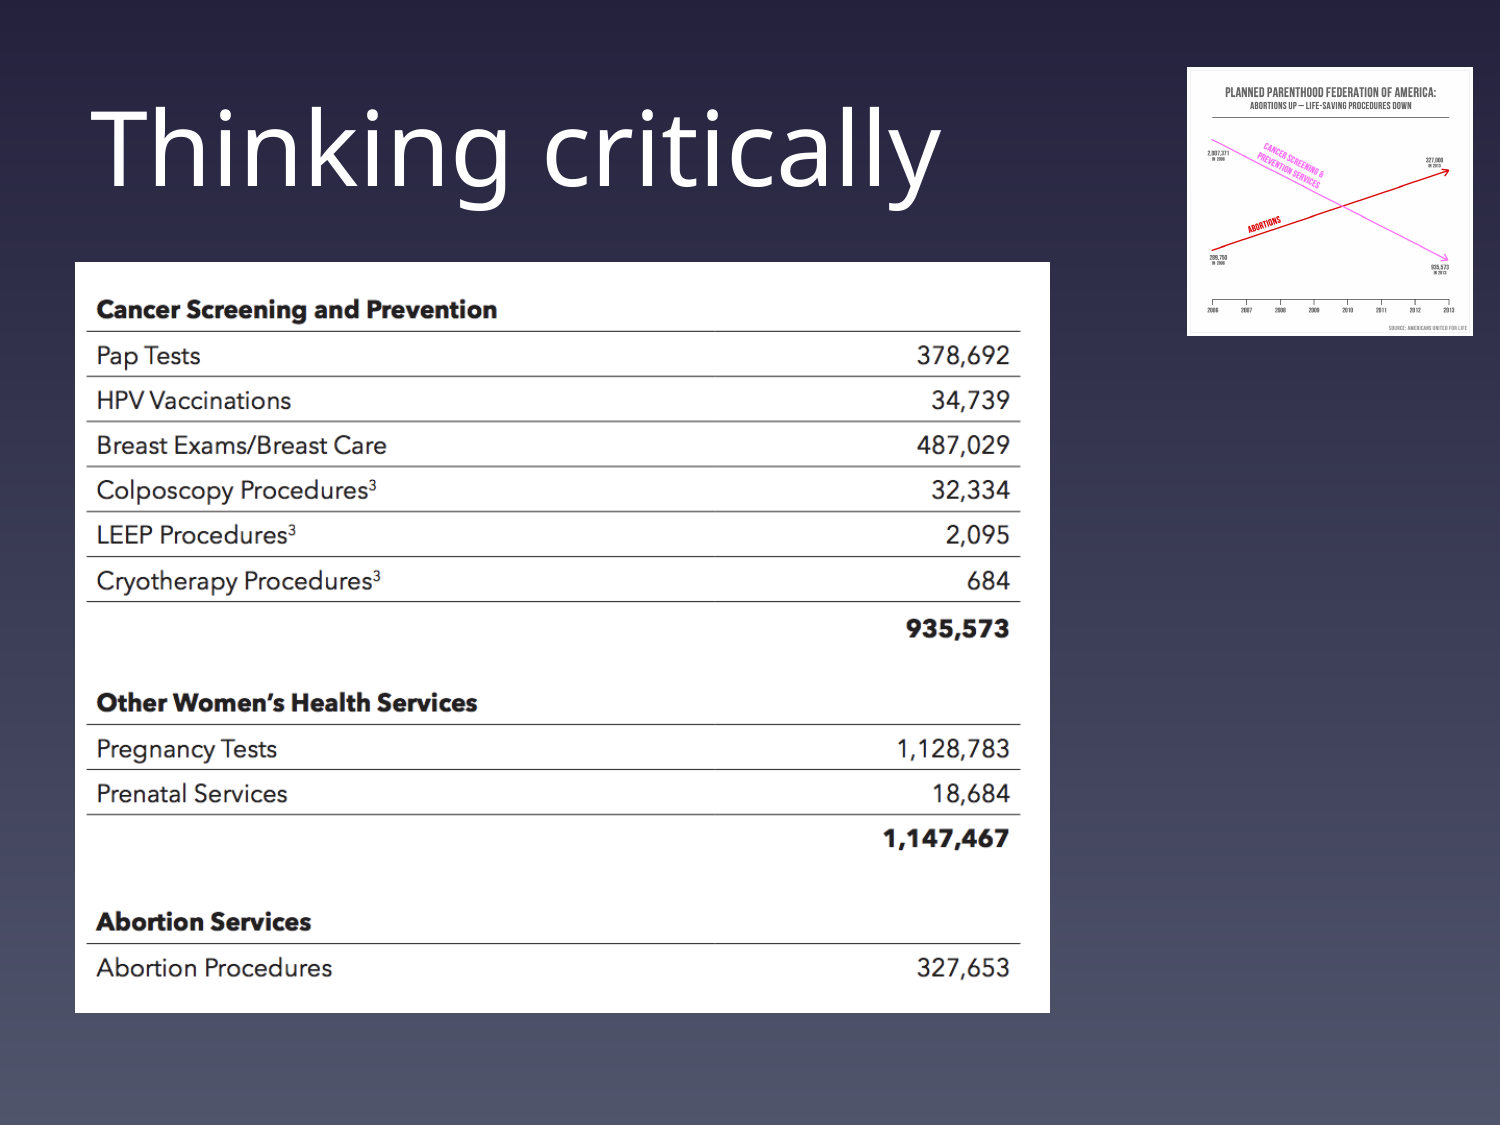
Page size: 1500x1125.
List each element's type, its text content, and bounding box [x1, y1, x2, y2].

title Thinking critically [75, 75, 1182, 263]
picture [74, 262, 1051, 1013]
picture [1187, 67, 1473, 336]
